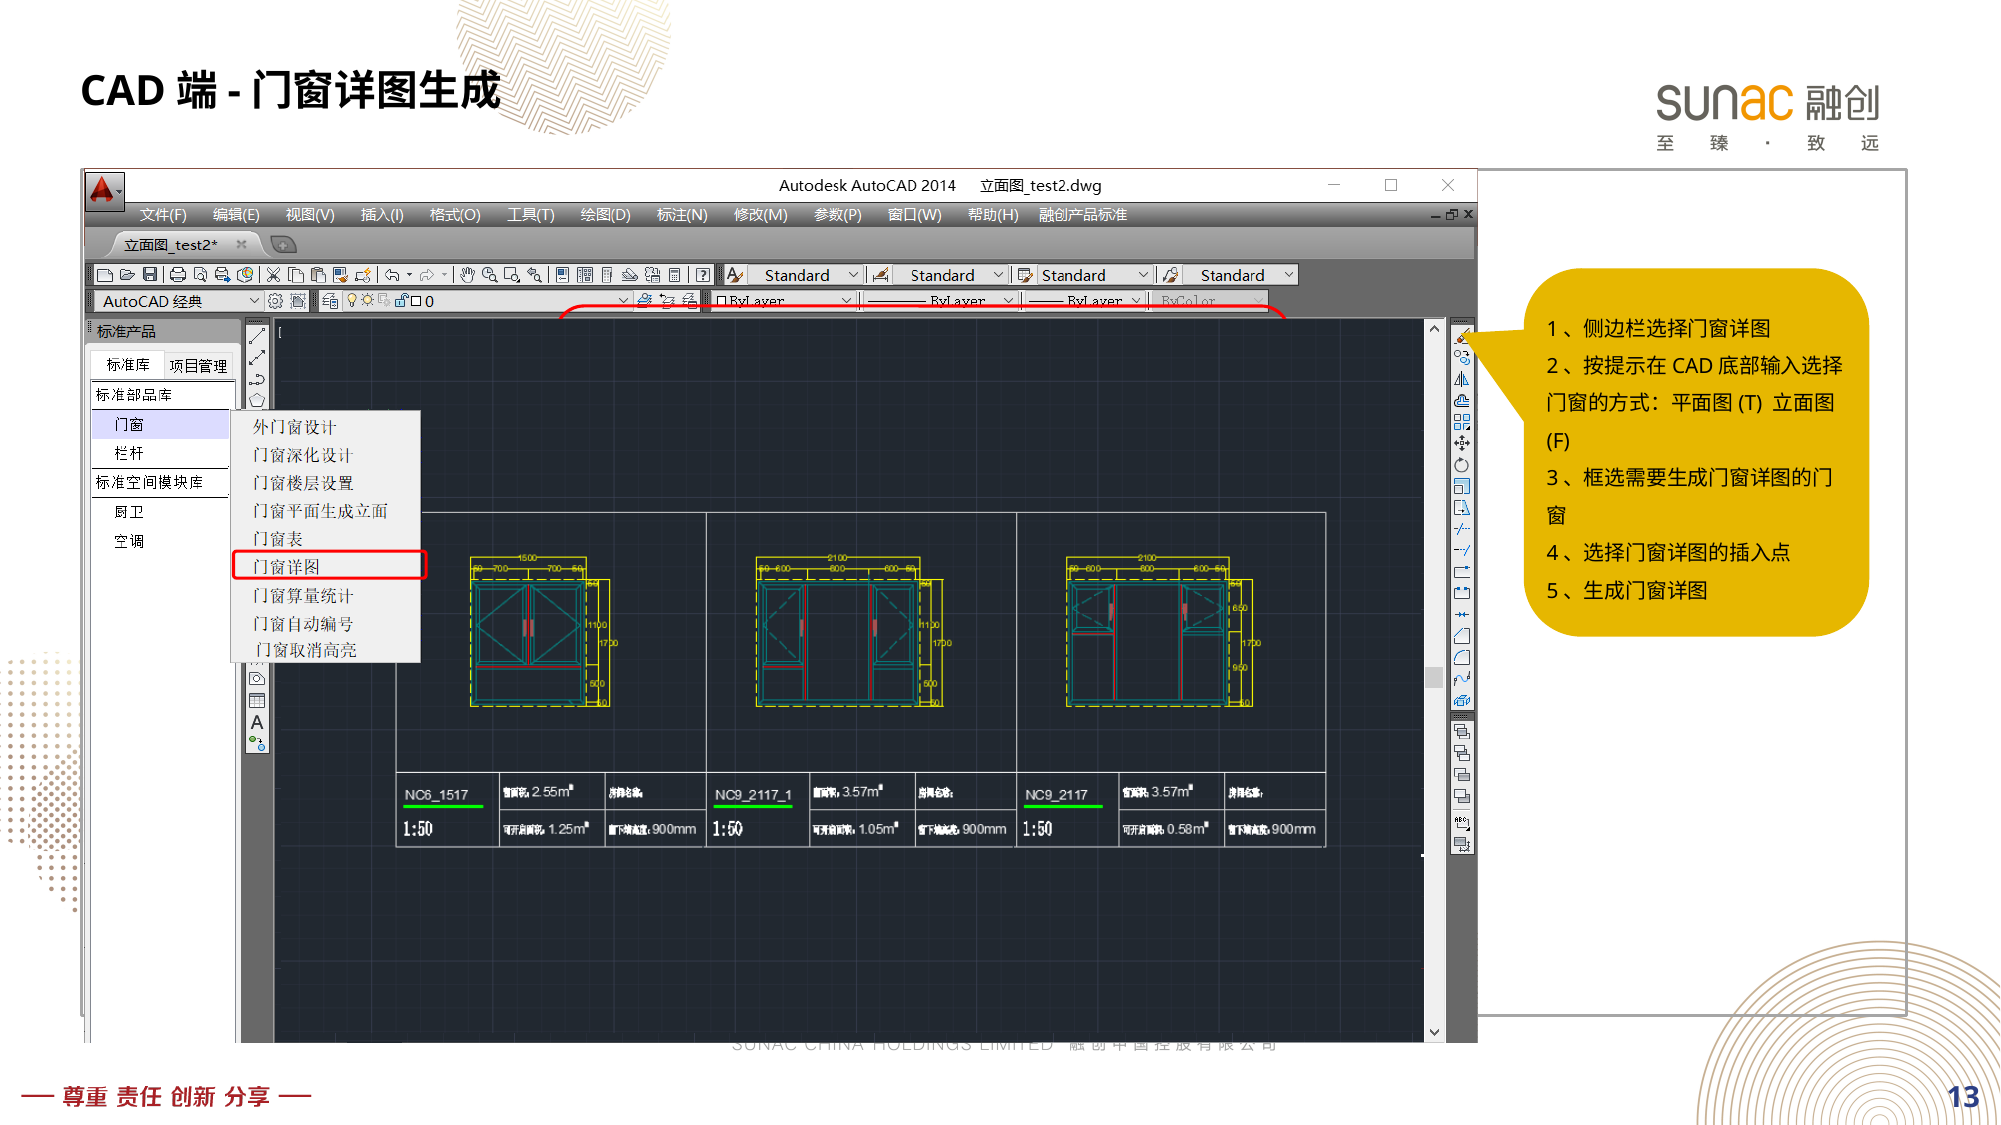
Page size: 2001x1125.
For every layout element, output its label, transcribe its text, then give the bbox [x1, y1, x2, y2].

title CAD端-门窗详图生成 [70, 52, 1632, 126]
picture [0, 0, 2001, 1125]
text_box 1、侧边栏选择门窗详图 2、按提示在CAD底部输入选择门窗的方式：平面图(T) 立面图(F) 3、框选需要生成门窗详图的门窗 4、选择门窗详图的插入点 5、生成门窗详图 [1478, 268, 1870, 637]
